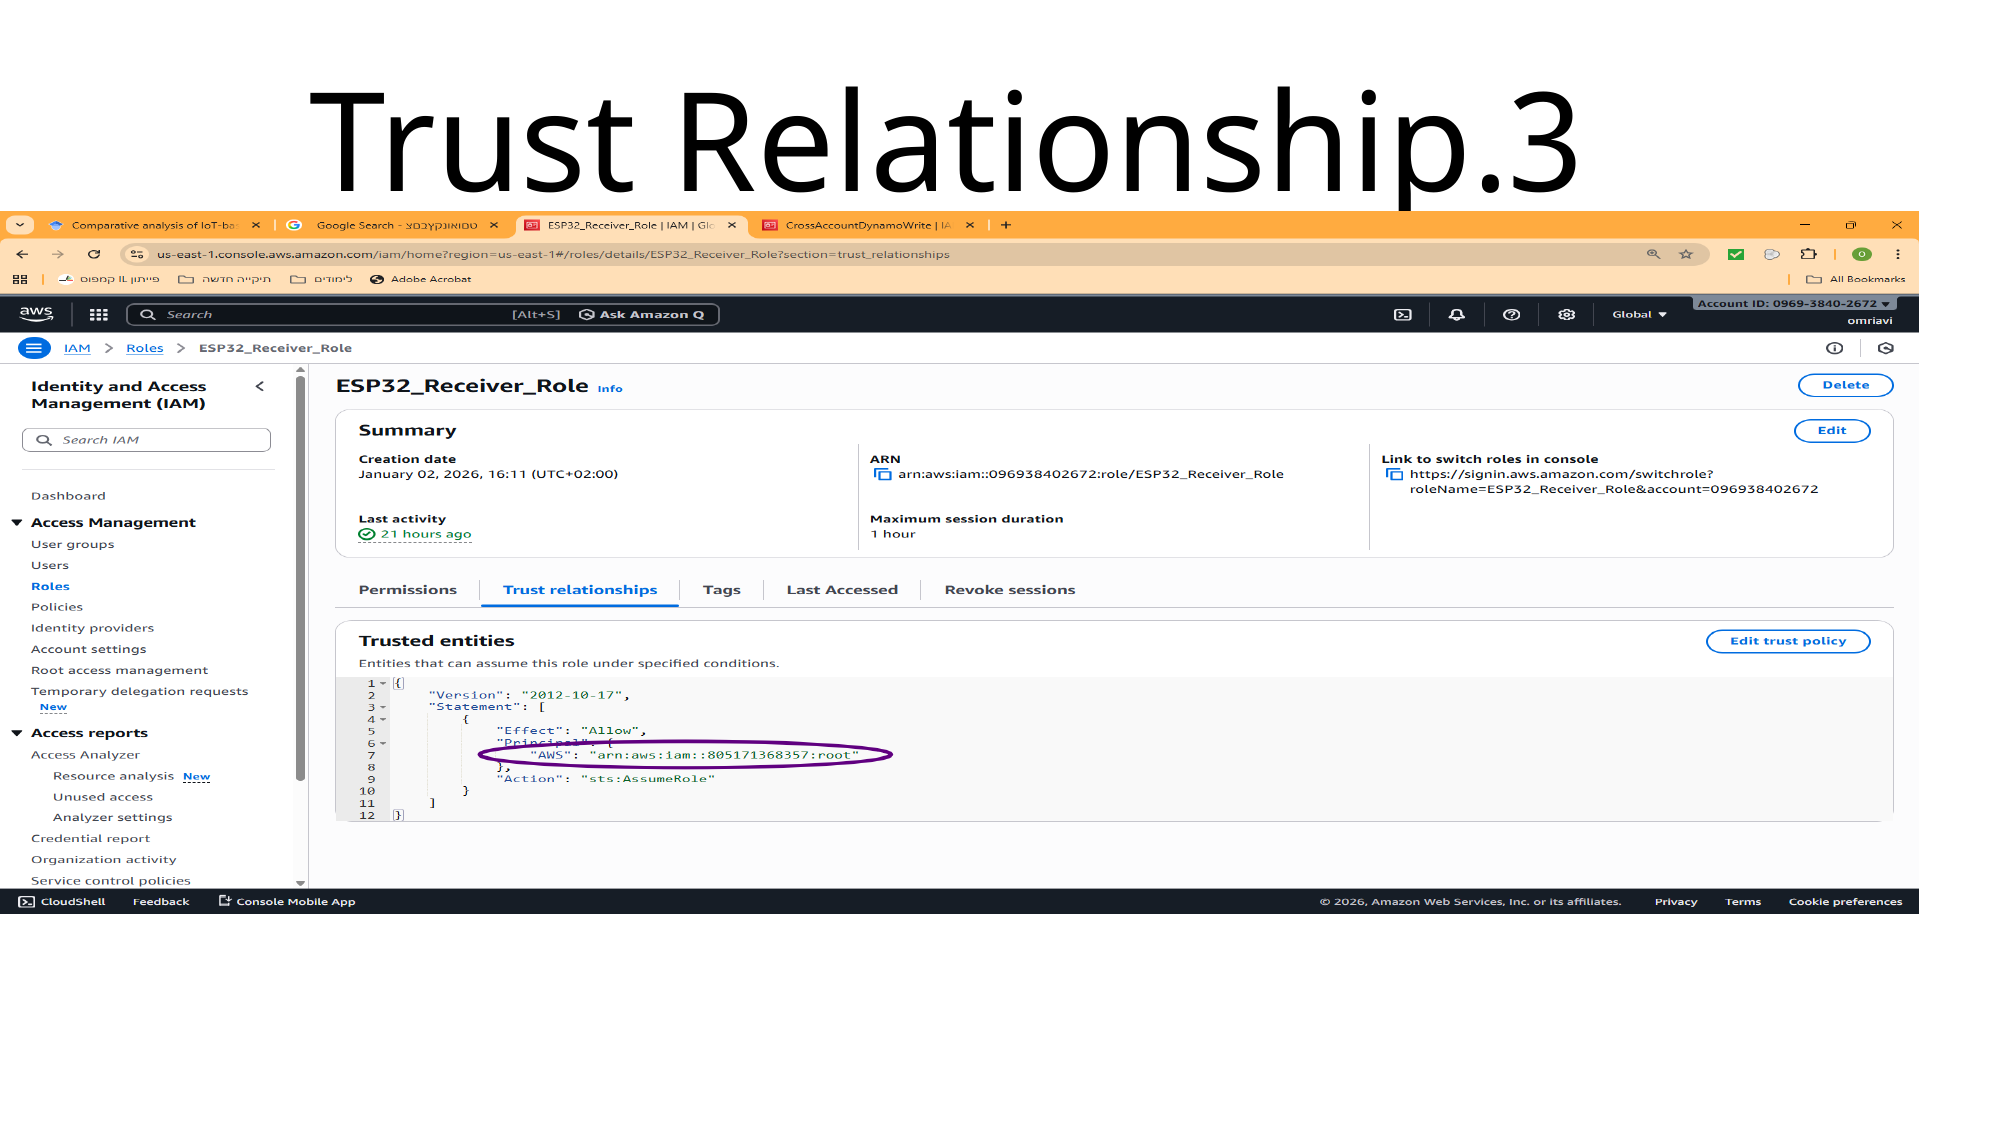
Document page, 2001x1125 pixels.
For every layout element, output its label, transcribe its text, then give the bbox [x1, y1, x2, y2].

text_box 3.Trust Relationship [0, 0, 1895, 210]
picture [0, 210, 1920, 915]
